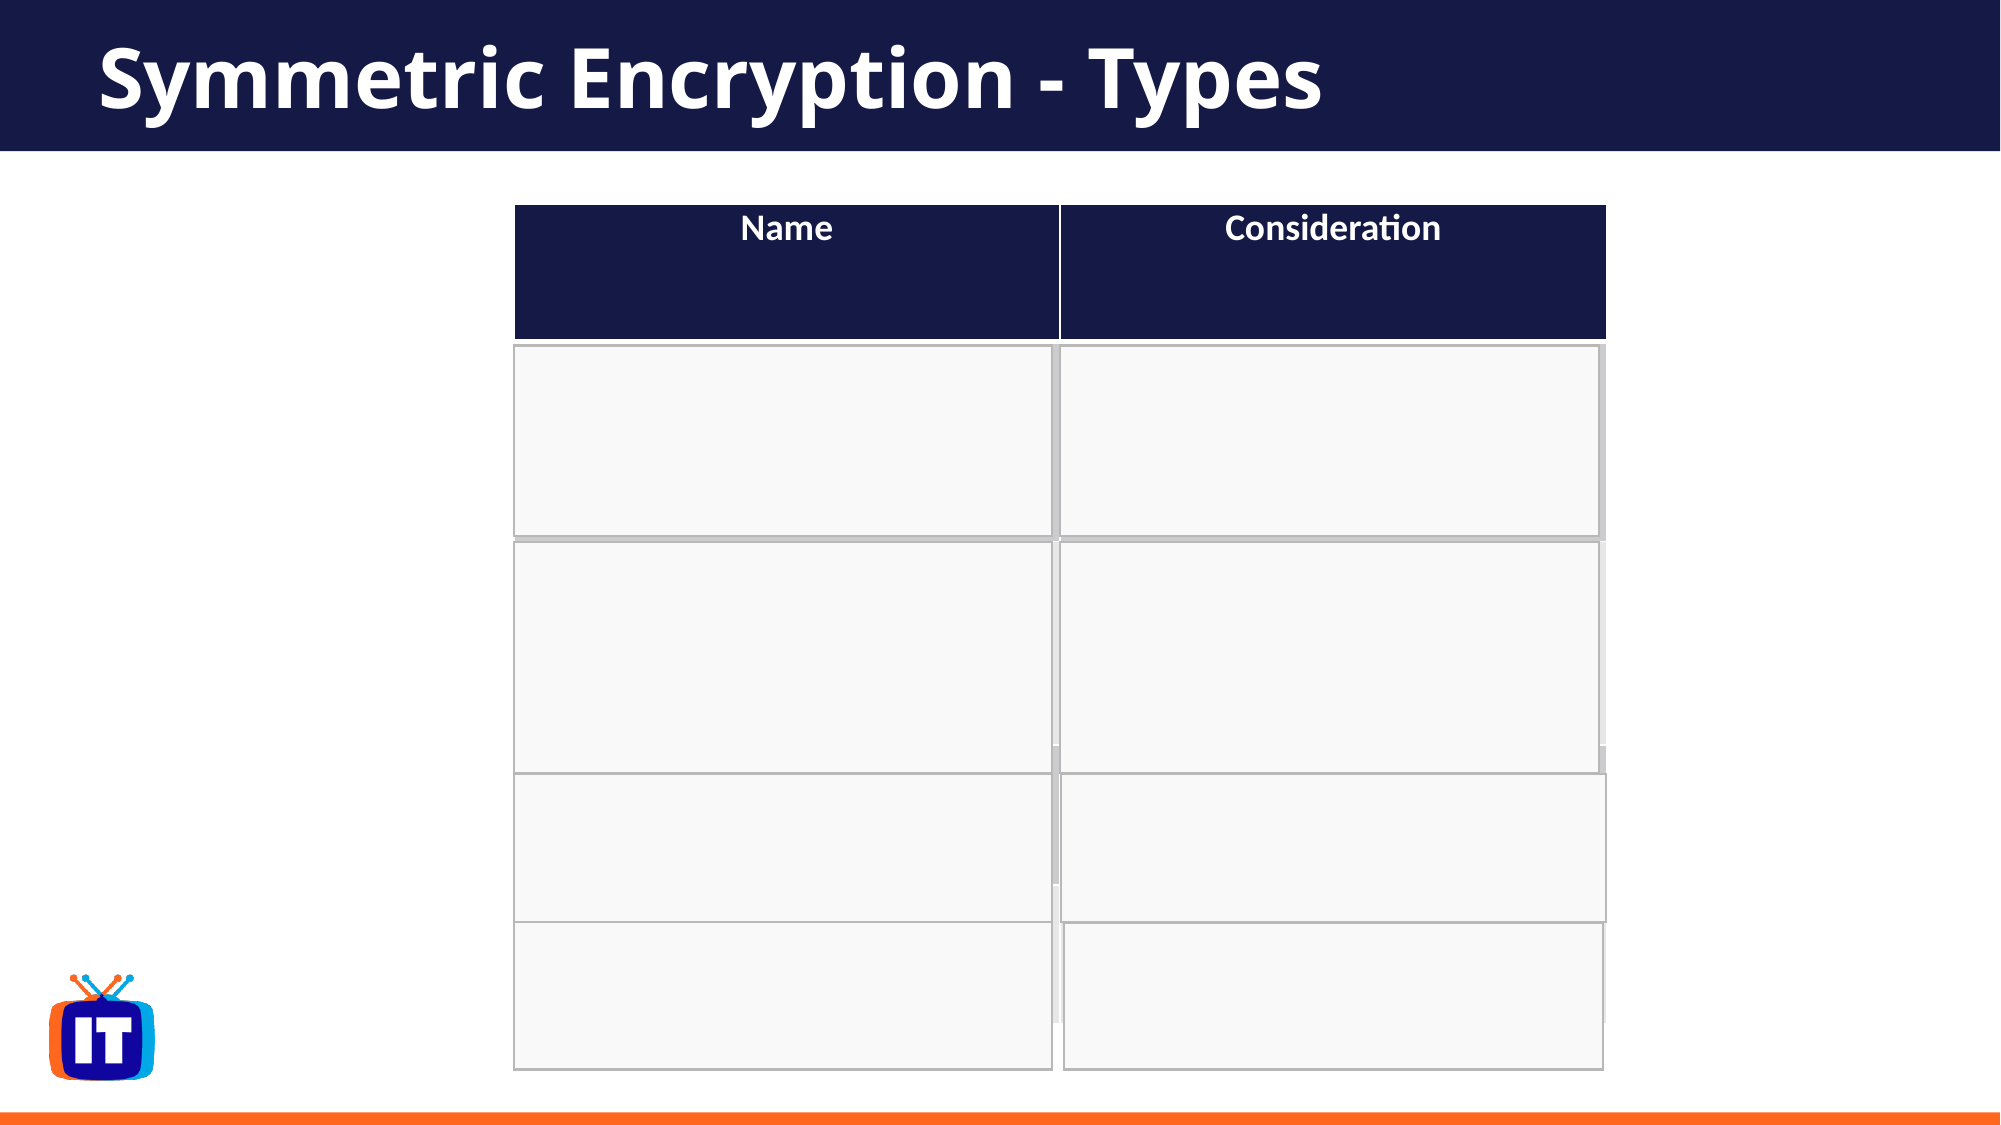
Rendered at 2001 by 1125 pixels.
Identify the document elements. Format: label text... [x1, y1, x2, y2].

table_cell Blowfish [1053, 746, 1059, 884]
table_cell Weak Block cipher 56 bits(DES) 112 (2 key) 168 bits(3DES) [1600, 542, 1606, 744]
text_box [1063, 922, 1604, 1071]
table_cell Data Encryption Standard (DES) and 3DES [1053, 542, 1059, 744]
text_box [513, 541, 1053, 773]
table_header Name [515, 205, 1059, 339]
table_cell Rivest Cipher (RC*) [1053, 886, 1059, 1023]
text_box [513, 344, 1053, 537]
table_cell Advanced Encryption Standard (AES) [515, 344, 1059, 541]
text_box [513, 921, 1053, 1071]
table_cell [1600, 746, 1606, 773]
text_box [513, 773, 1053, 921]
table_cell Strongest Block cipher 128-bit,192-bit, 256-bit variants [1061, 344, 1606, 541]
table_header Consideration [1061, 205, 1606, 339]
text_box [1059, 344, 1600, 537]
text_box [1059, 541, 1600, 774]
title Symmetric Encryption - Types [83, 0, 1917, 168]
text_box [1060, 773, 1607, 923]
picture [45, 968, 158, 1087]
